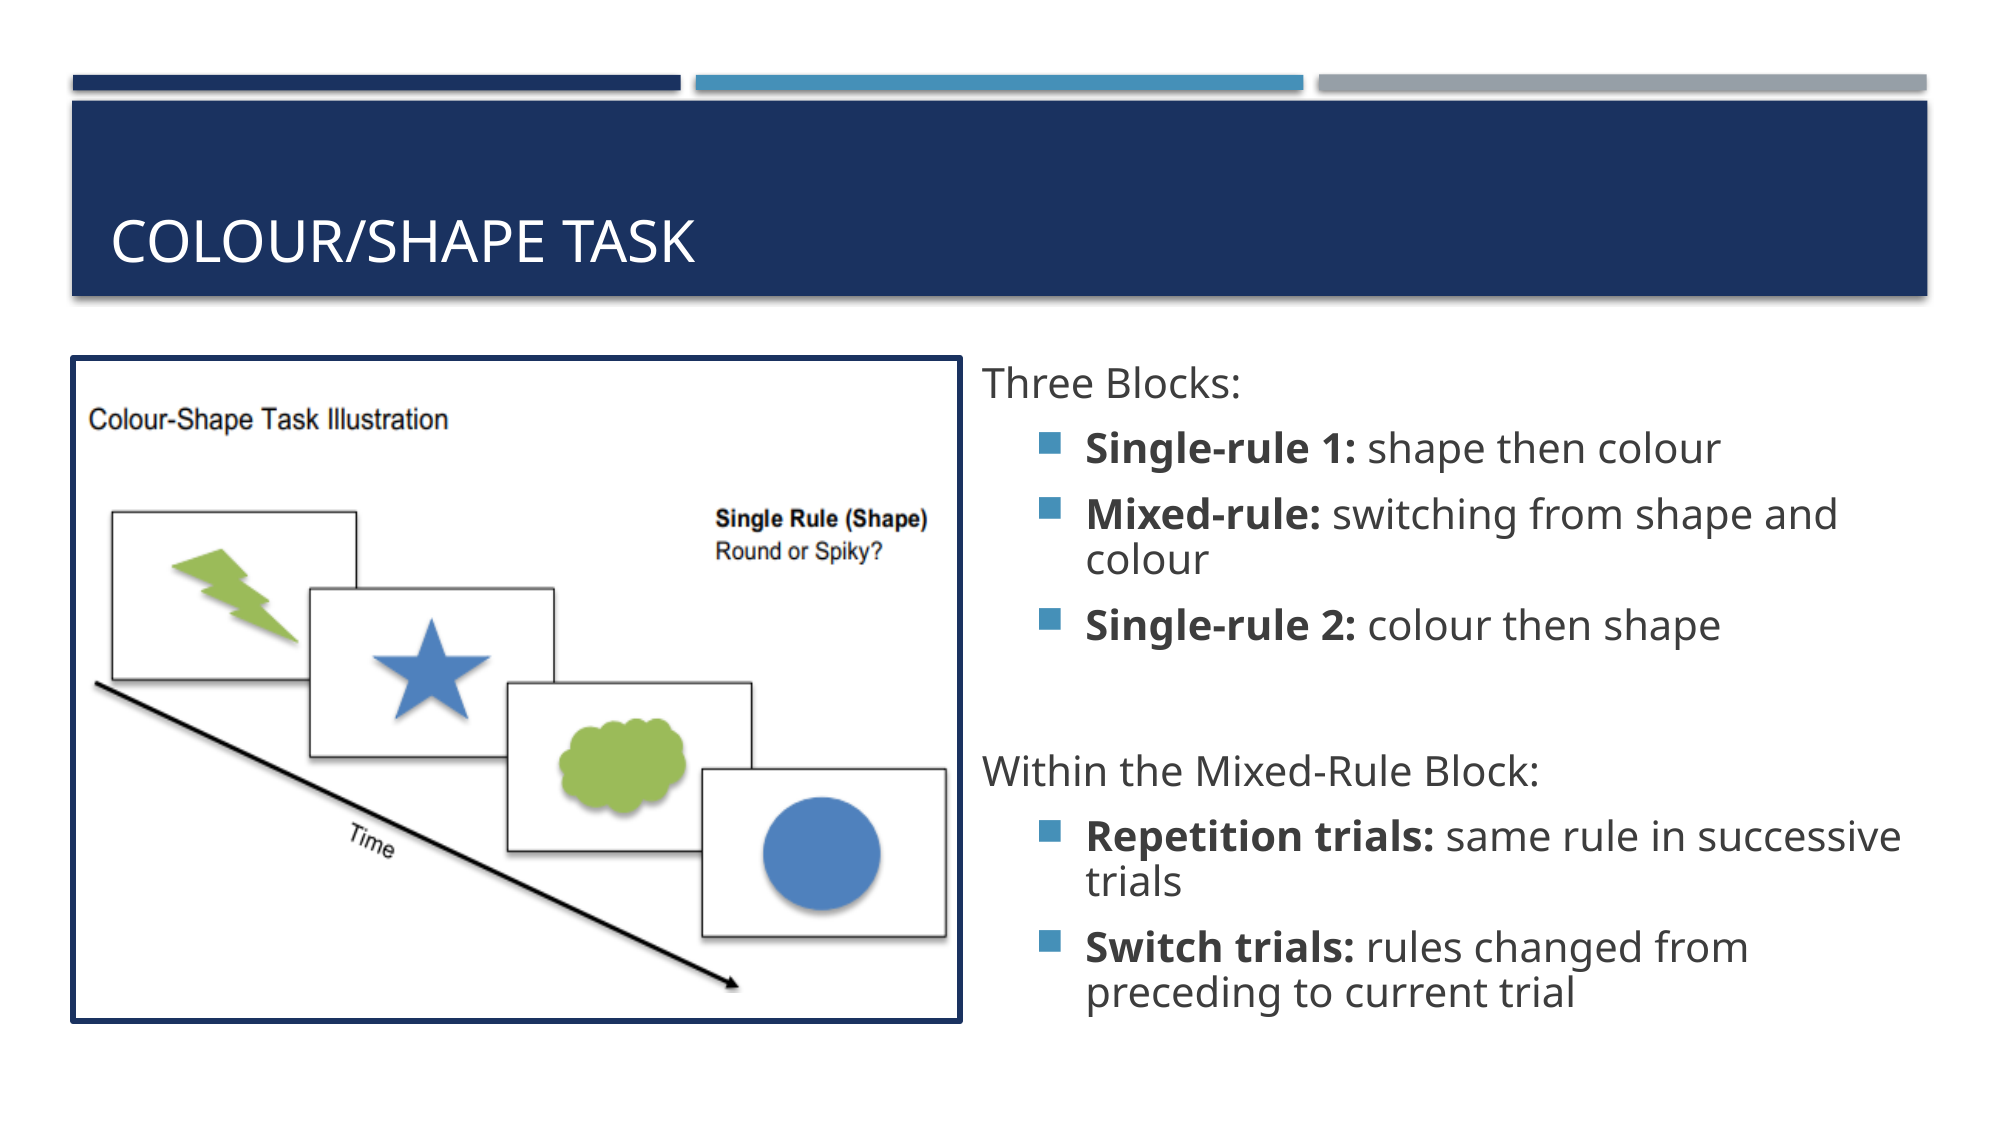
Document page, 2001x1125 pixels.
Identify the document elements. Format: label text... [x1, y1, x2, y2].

list Three Blocks: Single-rule 1: shape then colour Mixed-rule: switching from shape and colour Single-rule 2: colour then shape Within the Mixed-Rule Block: Repetition trials: same rule in successive trials Switch trials: rules changed from preceding to current trial [966, 357, 1920, 1022]
text_box [71, 356, 962, 1023]
picture [81, 396, 955, 994]
title Colour/Shape Task [95, 115, 1905, 282]
